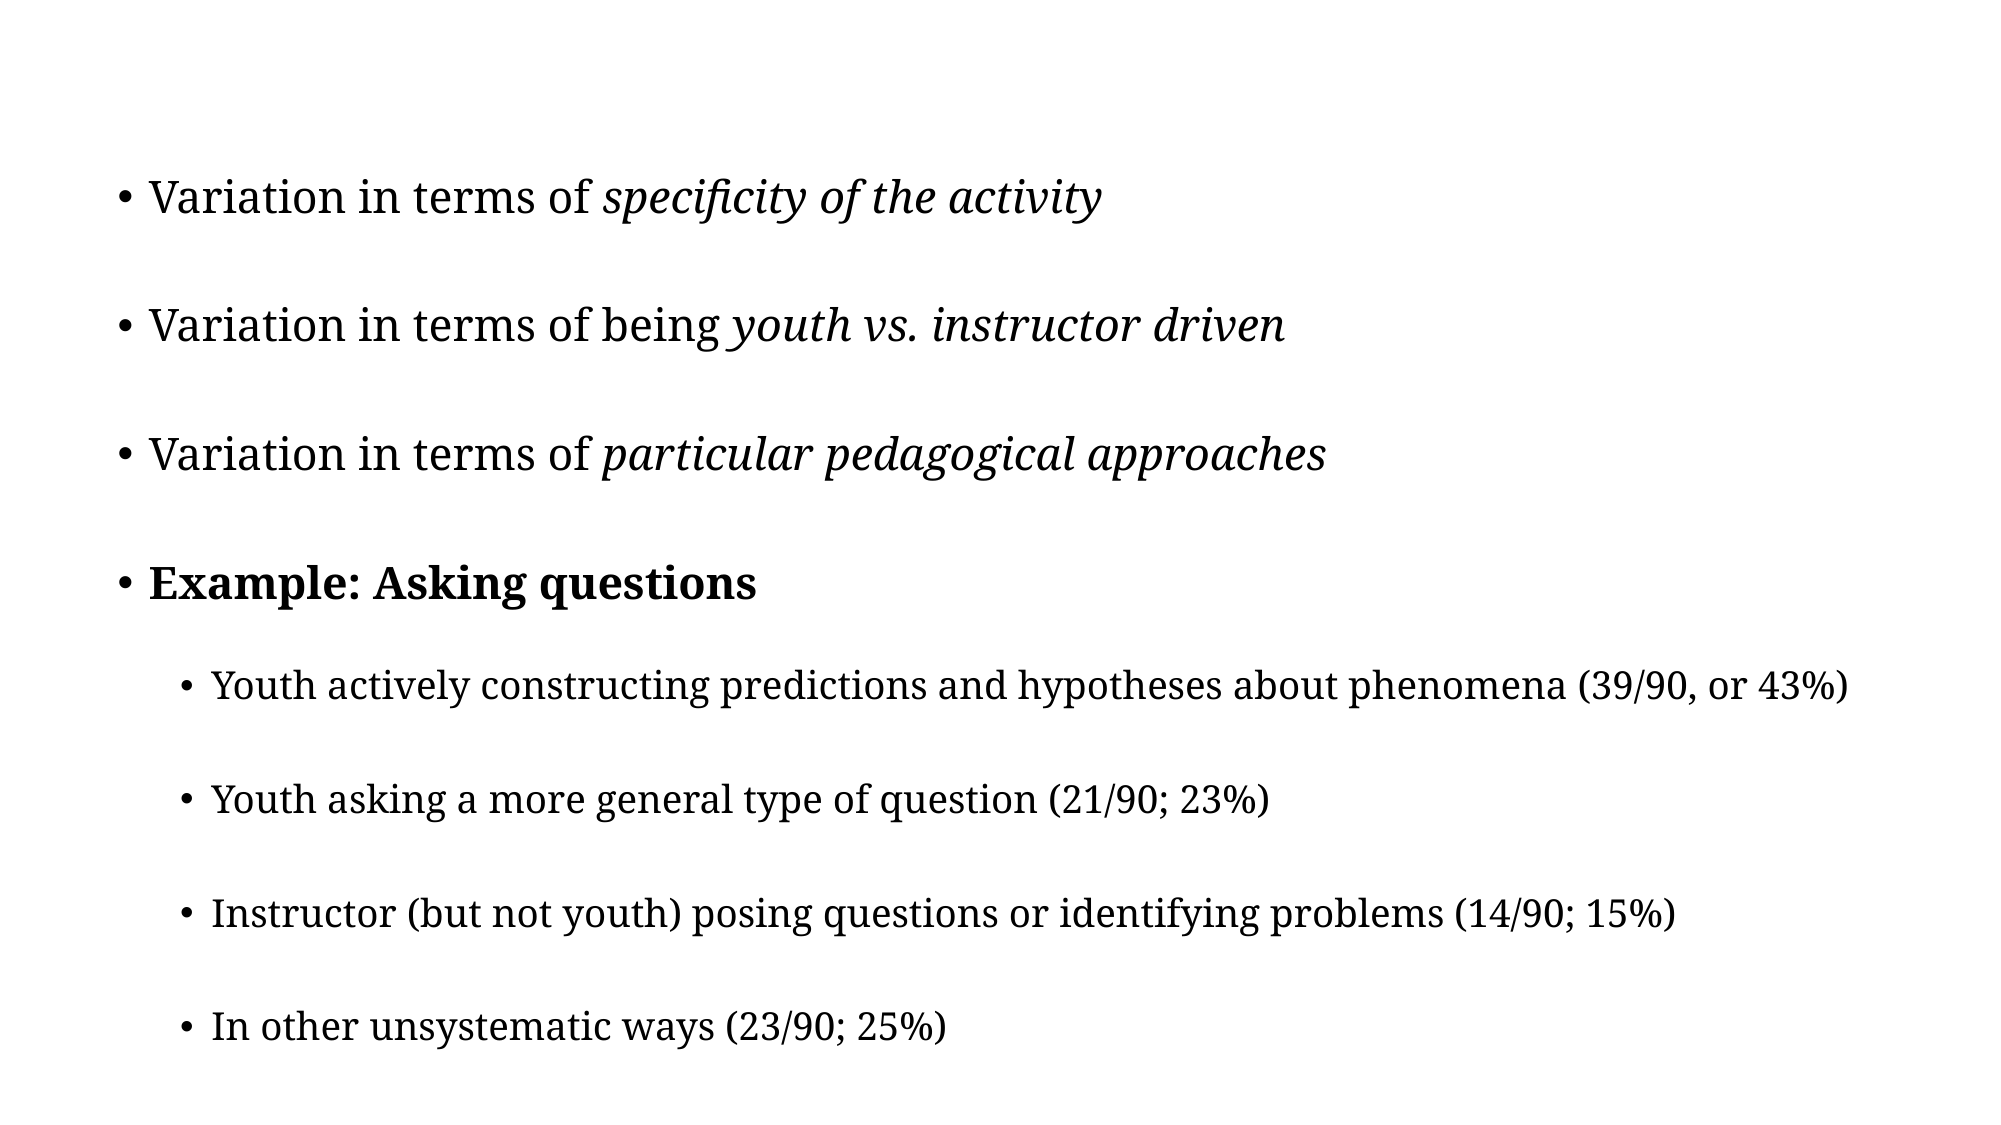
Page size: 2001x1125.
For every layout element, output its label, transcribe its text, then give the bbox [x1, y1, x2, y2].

list Variation in terms of specificity of the activity Variation in terms of being youth vs. instructor driven Variation in terms of particular pedagogical approaches Example: Asking questions Youth actively constructing predictions and hypotheses about phenomena (39/90, or 43%) Youth asking a more general type of question (21/90; 23%) Instructor (but not youth) posing questions or identifying problems (14/90; 15%) In other unsystematic ways (23/90; 25%) [102, 162, 1910, 1061]
